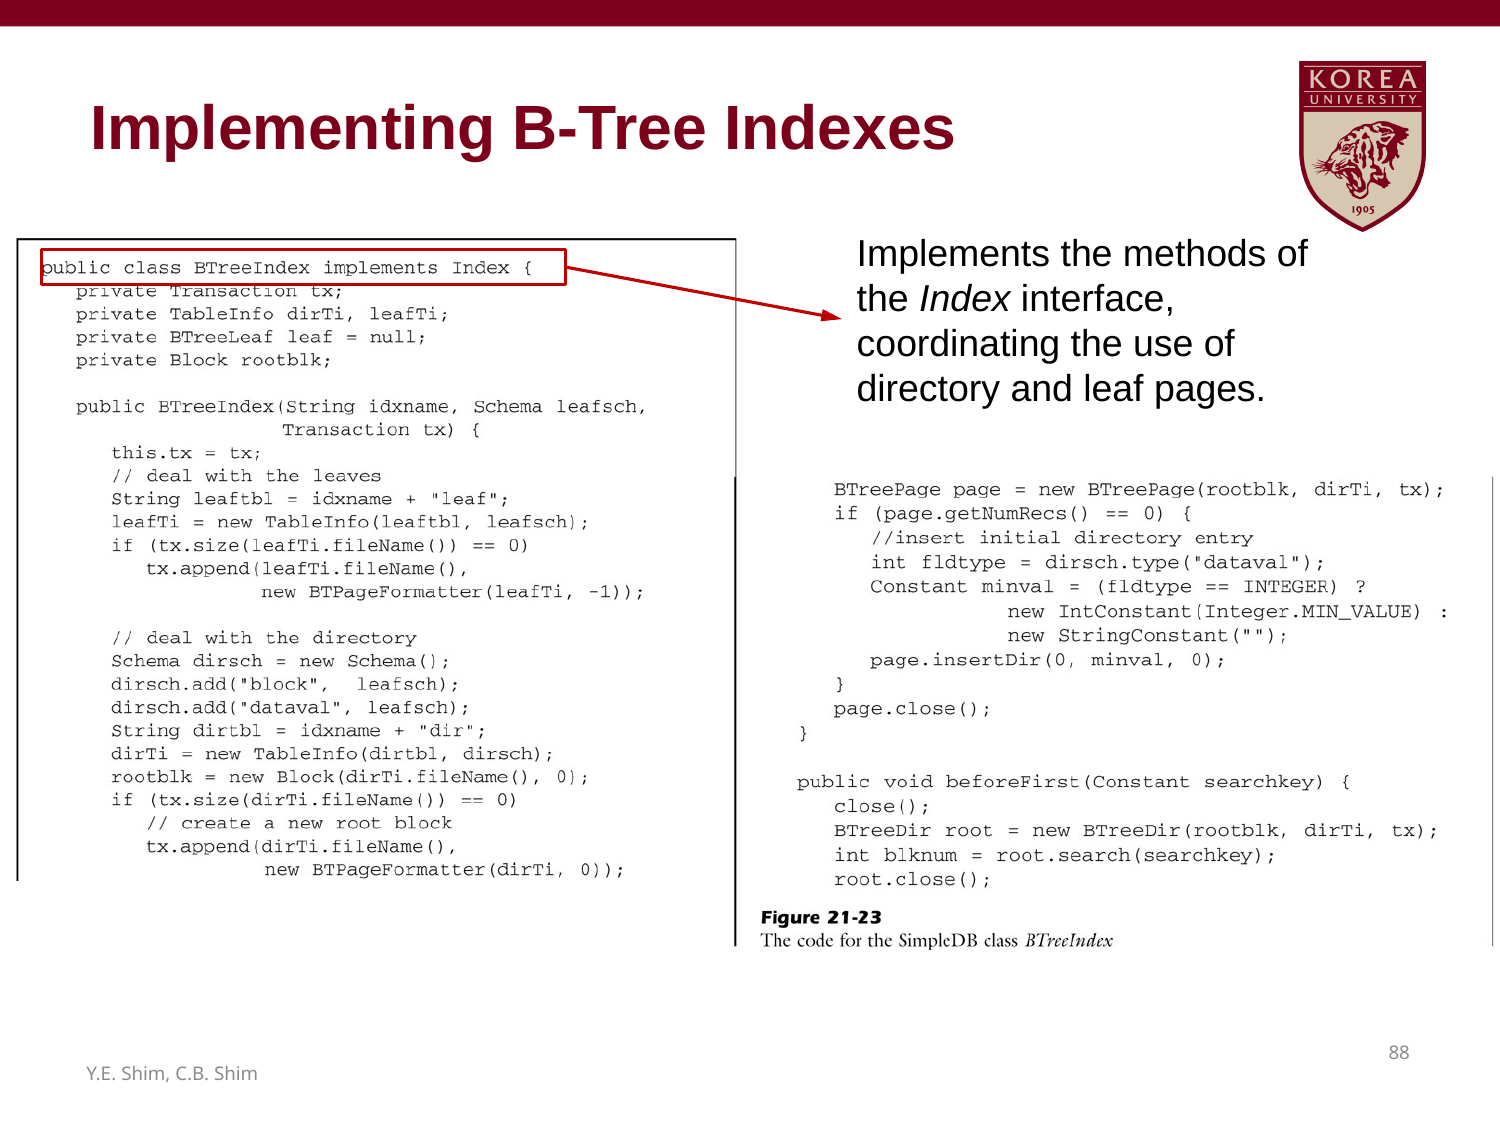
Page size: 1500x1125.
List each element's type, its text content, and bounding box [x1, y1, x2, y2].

title Implementing B-Tree Indexes [75, 30, 1425, 219]
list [16, 238, 737, 881]
slide_number 87 [1074, 1023, 1425, 1084]
picture [733, 477, 1494, 950]
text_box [565, 266, 843, 321]
picture [1299, 61, 1426, 232]
text_box Implements the methods of the Index interface, coordinating the use of directory and leaf pages. [841, 221, 1328, 417]
